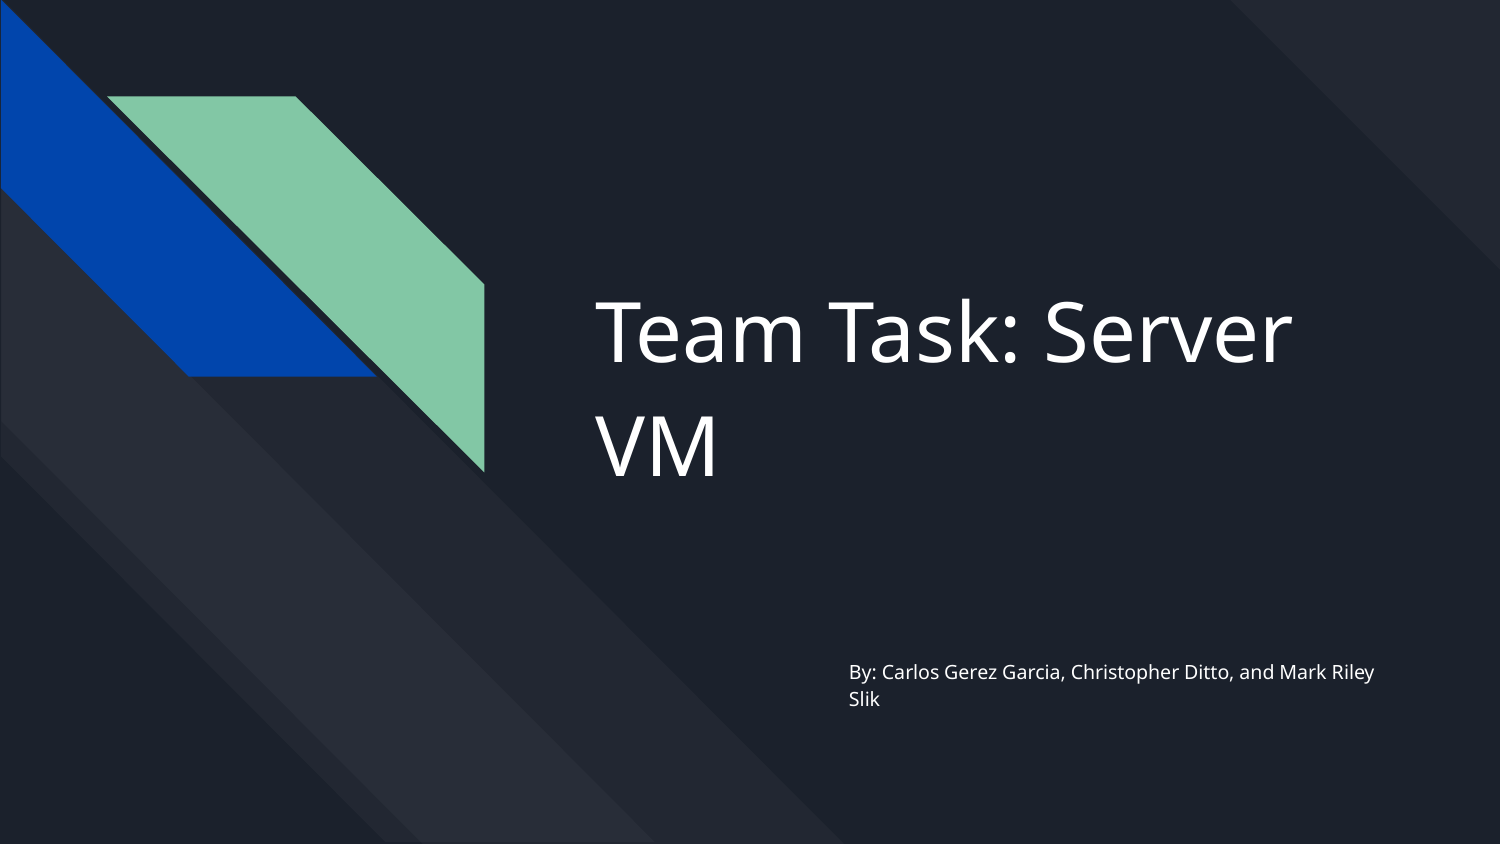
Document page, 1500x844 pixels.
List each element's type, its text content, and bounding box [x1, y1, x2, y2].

subtitle By: Carlos Gerez Garcia, Christopher Ditto, and Mark Riley Slik [833, 643, 1404, 727]
title Team Task: Server VM [580, 258, 1404, 518]
